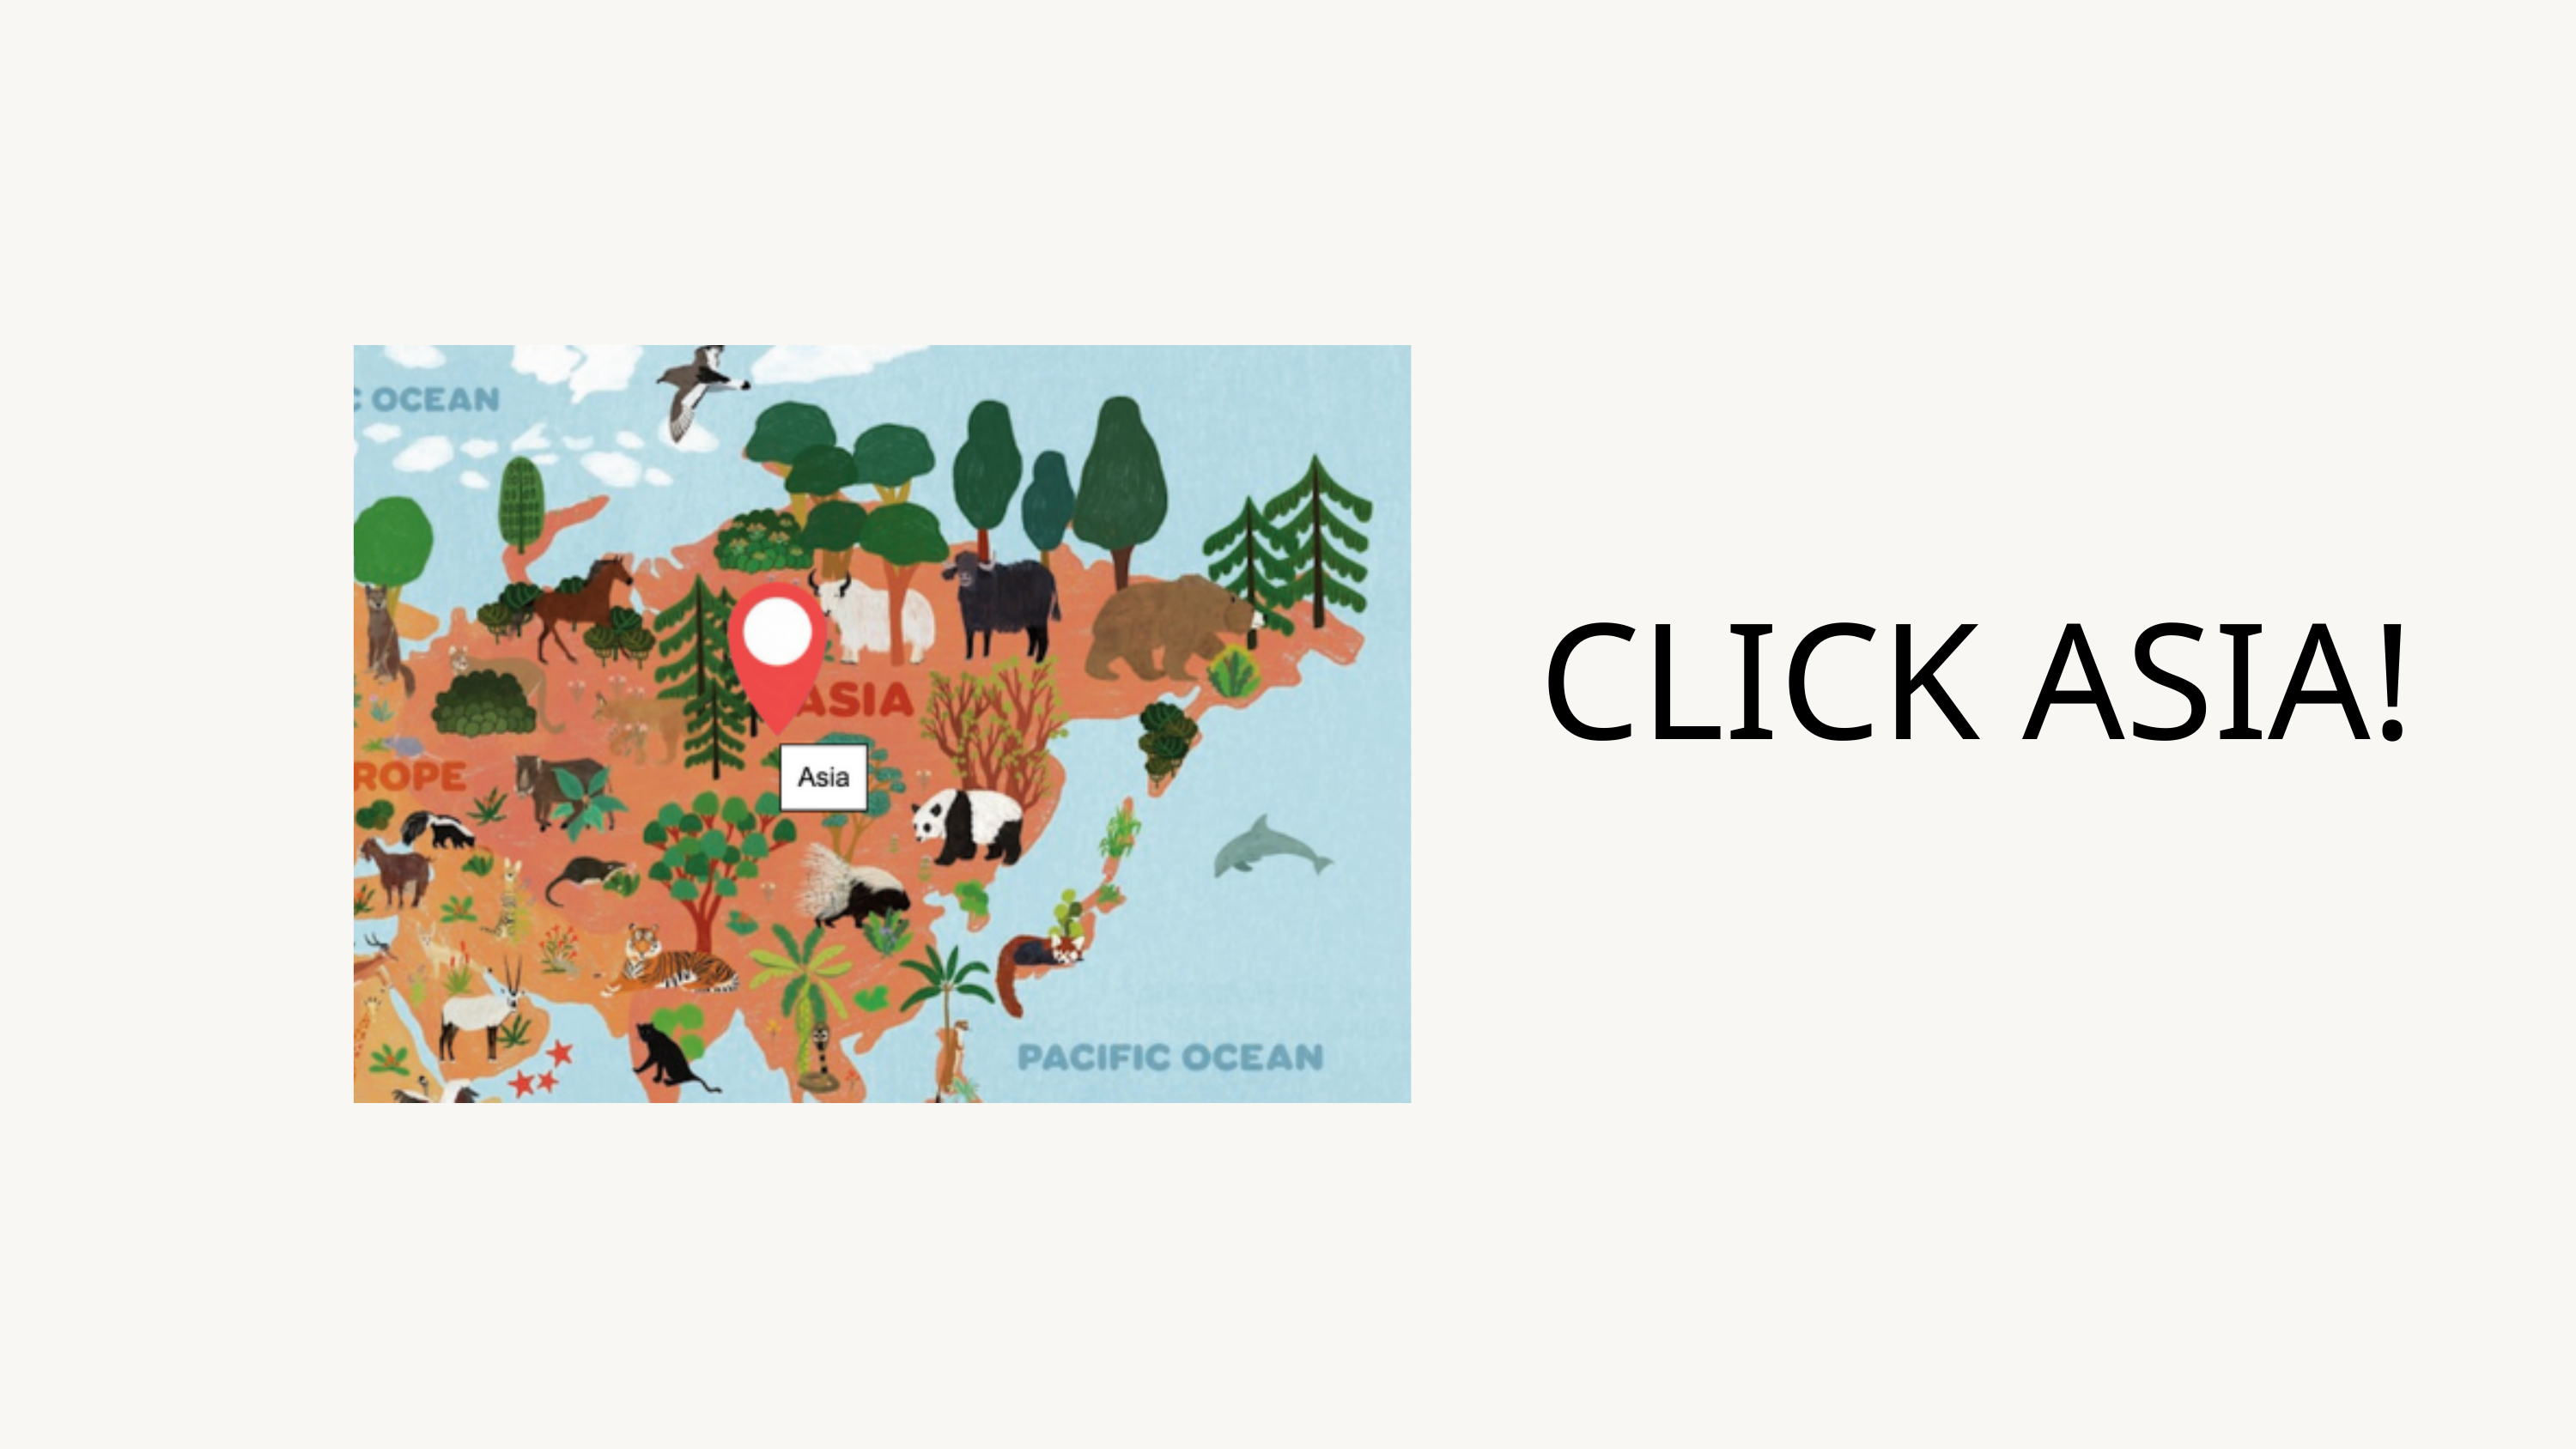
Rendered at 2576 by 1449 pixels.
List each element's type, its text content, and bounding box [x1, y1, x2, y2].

text_box [353, 345, 1412, 1103]
text_box CLICK ASIA! [1522, 546, 2432, 772]
